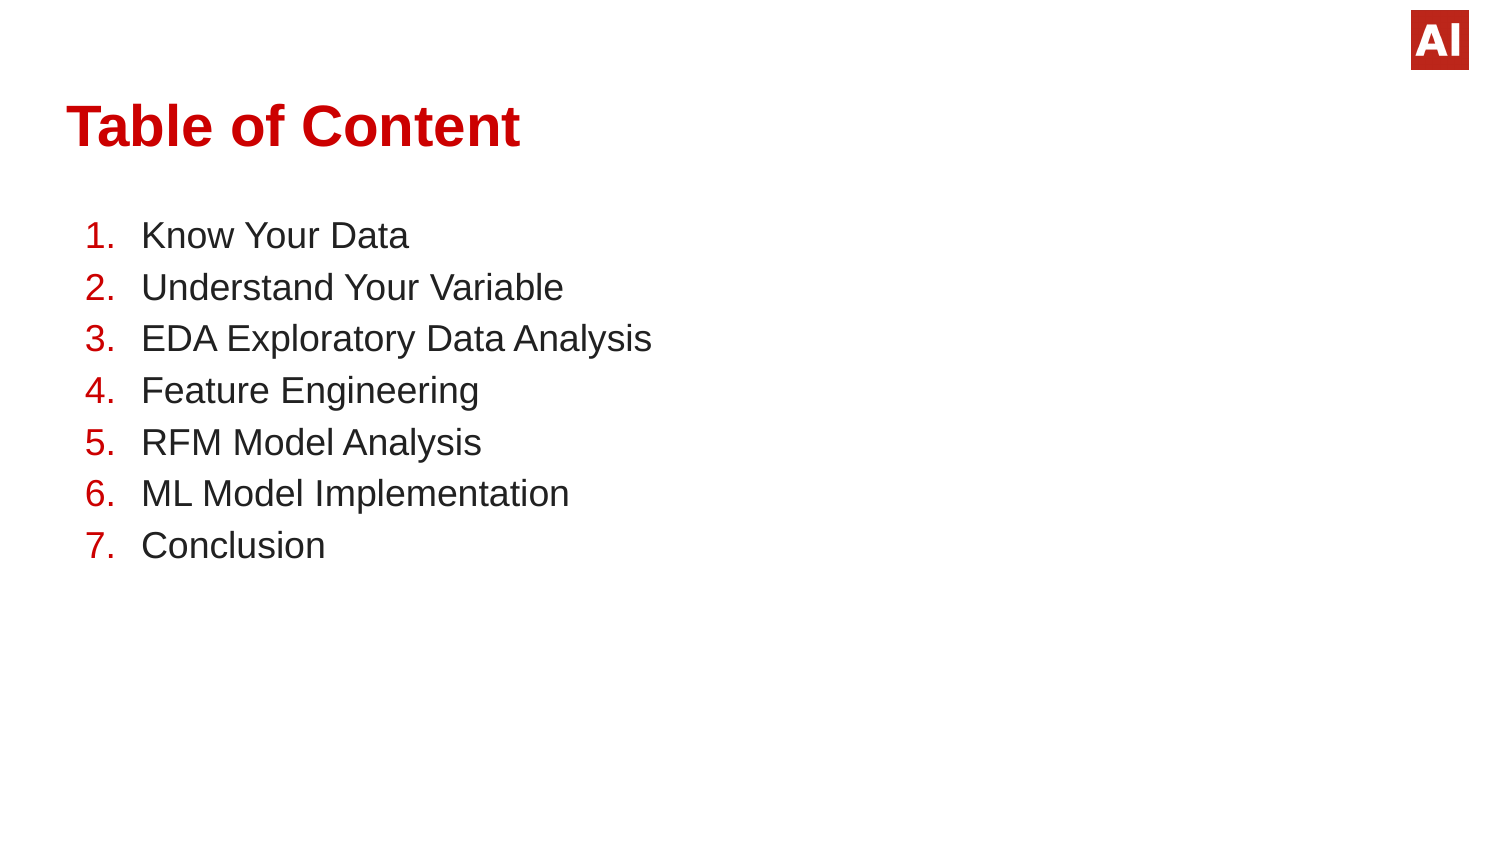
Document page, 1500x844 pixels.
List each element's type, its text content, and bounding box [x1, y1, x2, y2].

title Table of Content [51, 72, 1449, 167]
picture [1411, 10, 1469, 70]
list Know Your Data Understand Your Variable EDA Exploratory Data Analysis Feature Engineering RFM Model Analysis ML Model Implementation Conclusion [51, 189, 1449, 750]
